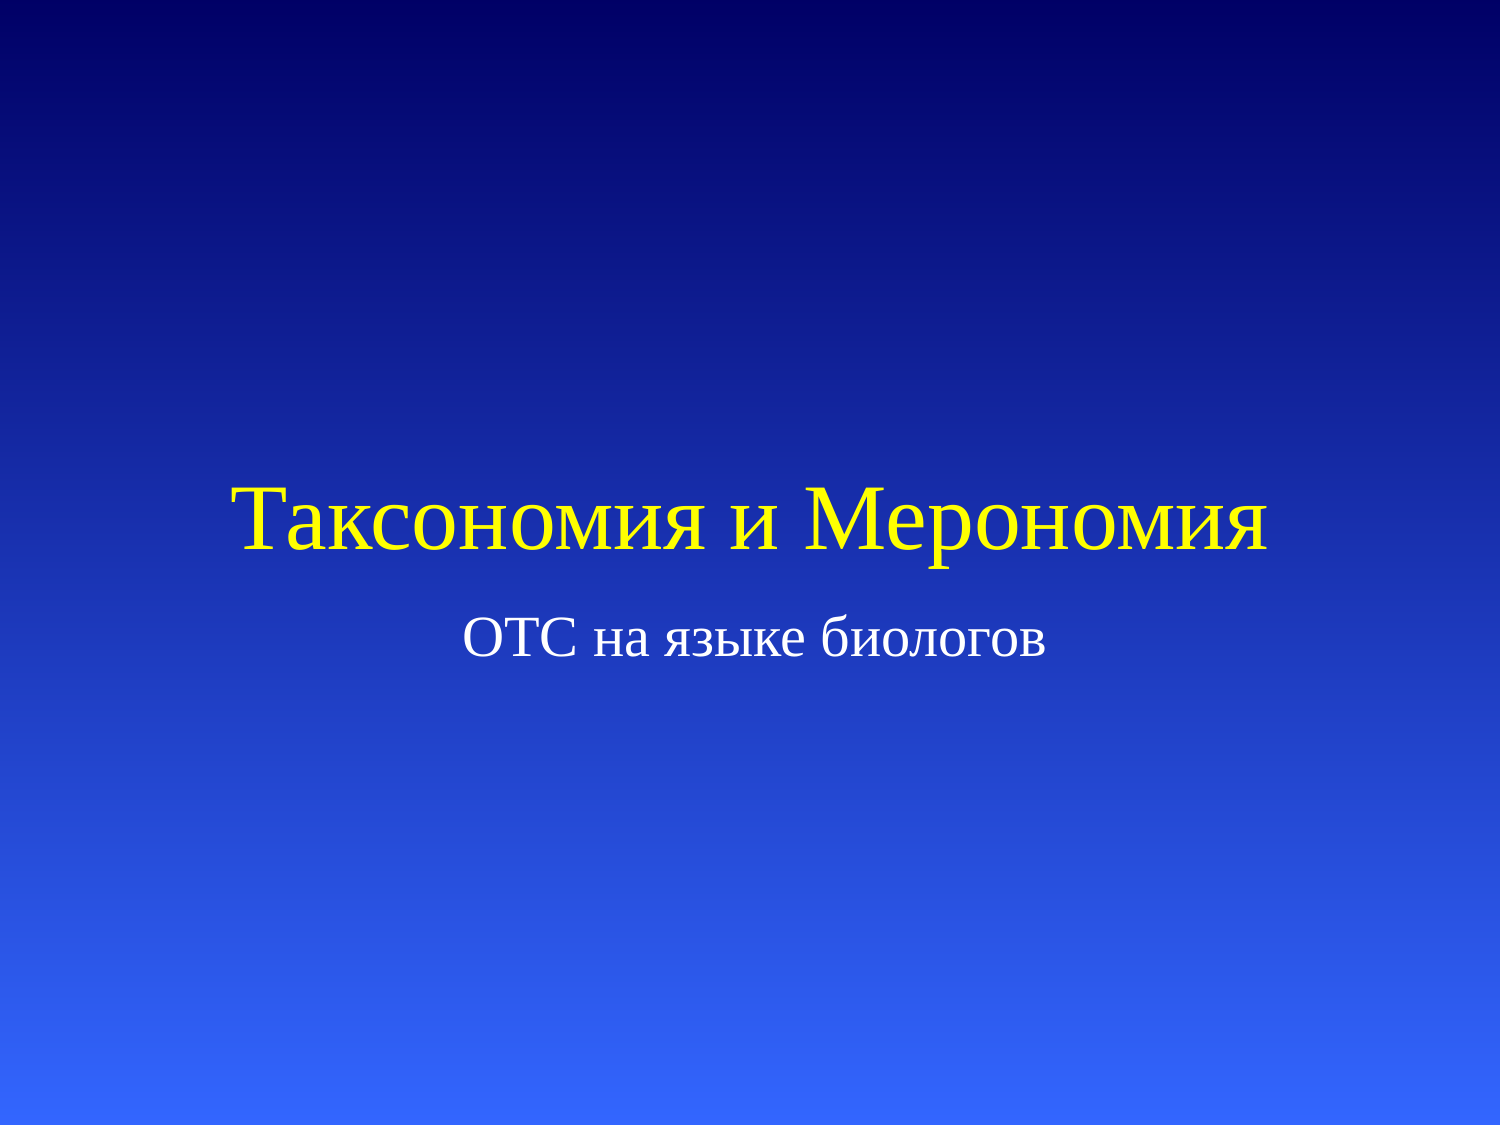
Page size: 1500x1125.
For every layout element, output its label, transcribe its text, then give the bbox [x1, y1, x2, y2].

title Таксономия и Мерономия [187, 183, 1313, 576]
subtitle ОТС на языке биологов [187, 590, 1313, 863]
